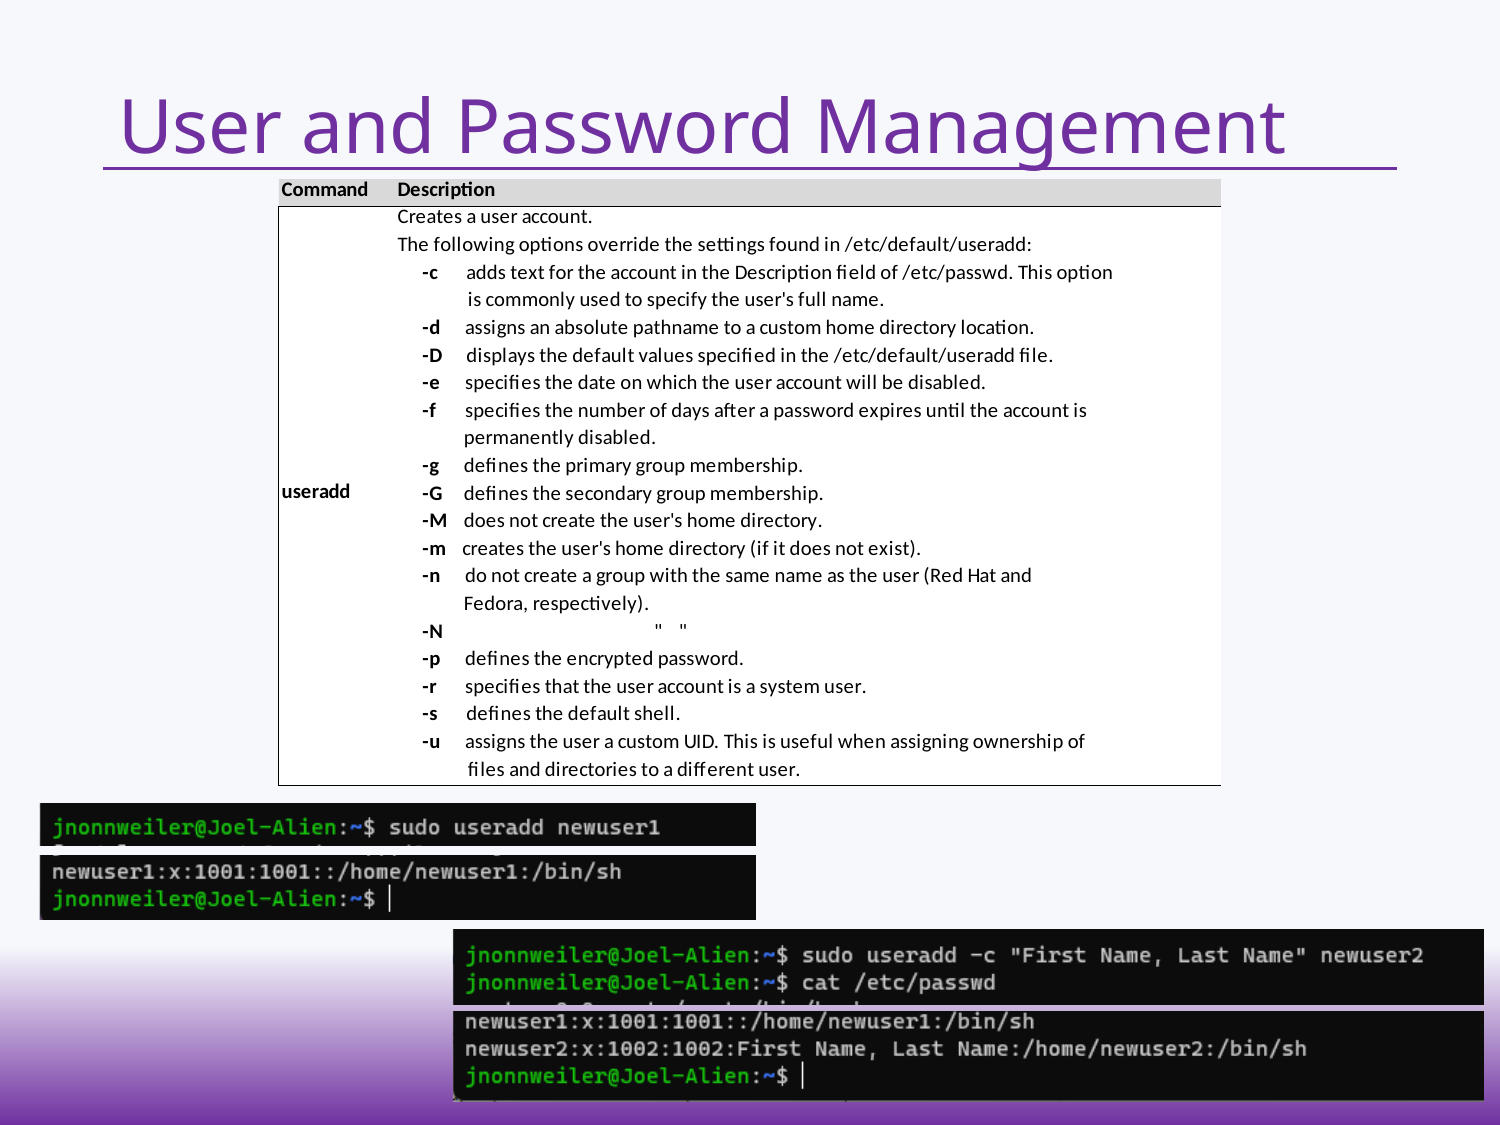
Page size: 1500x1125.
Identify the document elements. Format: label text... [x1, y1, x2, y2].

picture [452, 1011, 1484, 1103]
picture [39, 803, 756, 846]
picture [277, 177, 1223, 787]
picture [452, 929, 1484, 1005]
picture [39, 855, 756, 920]
title User and Password Management [103, 49, 1397, 210]
